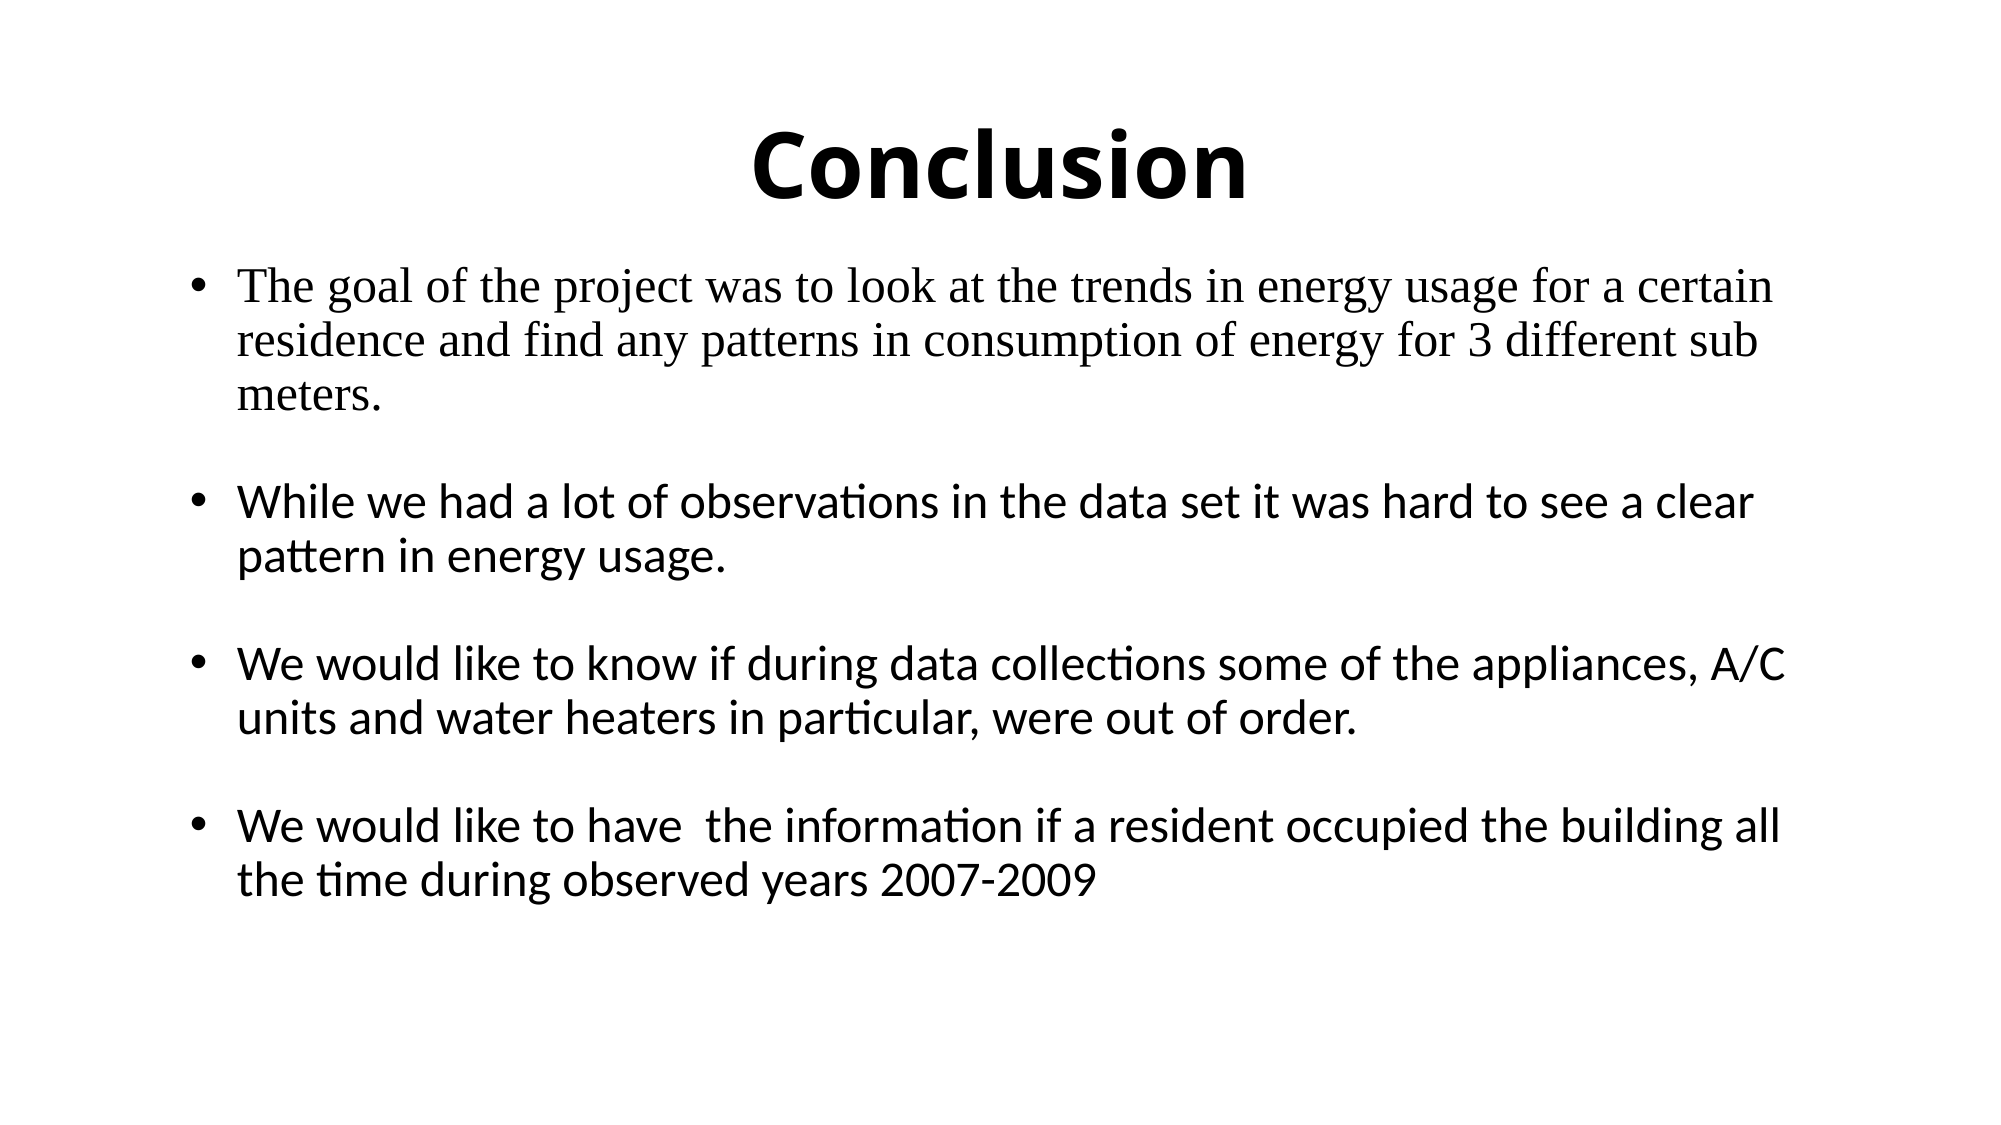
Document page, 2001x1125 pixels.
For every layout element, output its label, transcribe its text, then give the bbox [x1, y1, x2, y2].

title Conclusion [137, 59, 1863, 252]
list The goal of the project was to look at the trends in energy usage for a certain residence and find any patterns in consumption of energy for 3 different sub meters. While we had a lot of observations in the data set it was hard to see a clear pattern in energy usage. We would like to know if during data collections some of the appliances, A/C units and water heaters in particular, were out of order. We would like to have the information if a resident occupied the building all the time during observed years 2007-2009 [137, 252, 1863, 1035]
